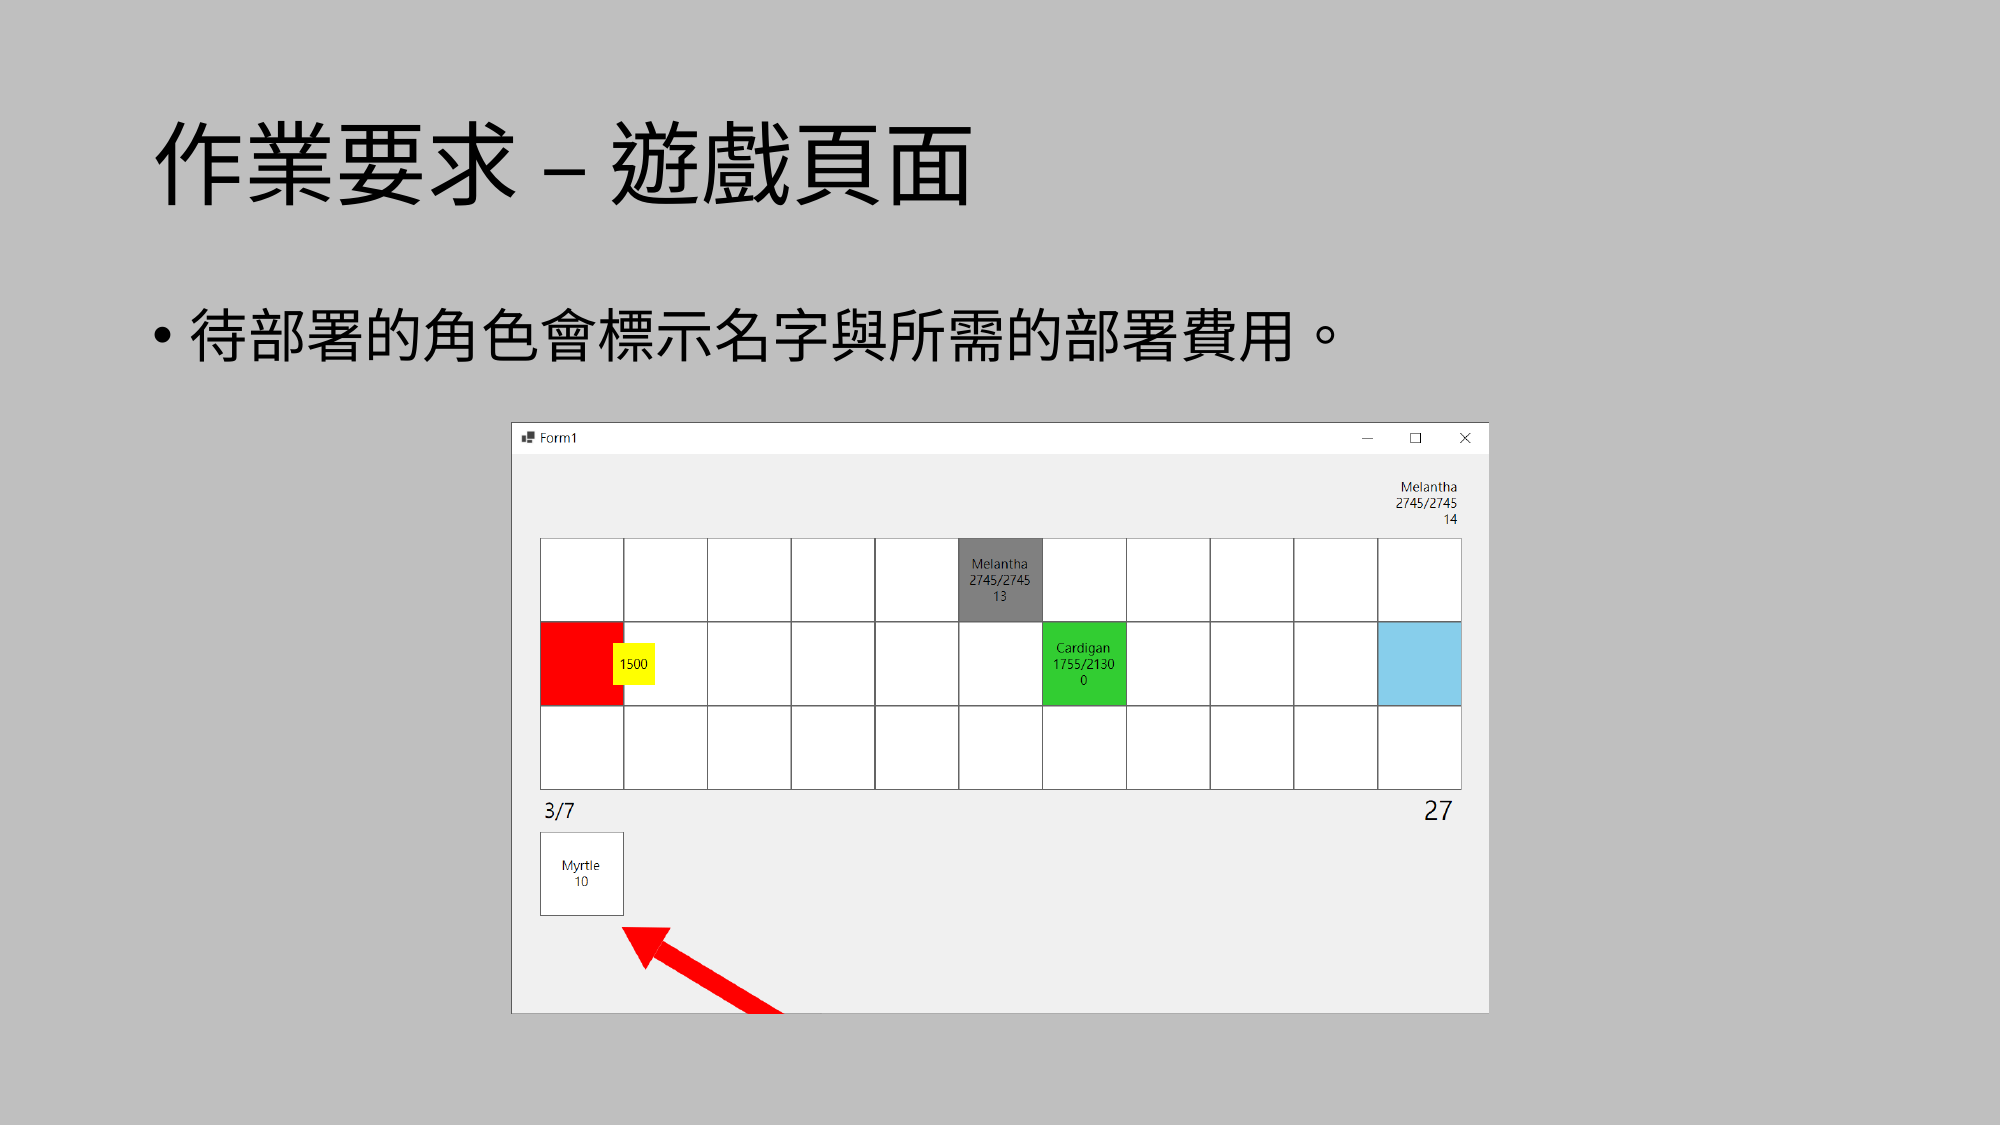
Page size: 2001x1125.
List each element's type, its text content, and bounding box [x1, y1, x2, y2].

list 待部署的角色會標示名字與所需的部署費用。 [137, 299, 1863, 1014]
picture [510, 422, 1490, 1014]
title 作業要求 – 遊戲頁面 [137, 59, 1863, 278]
